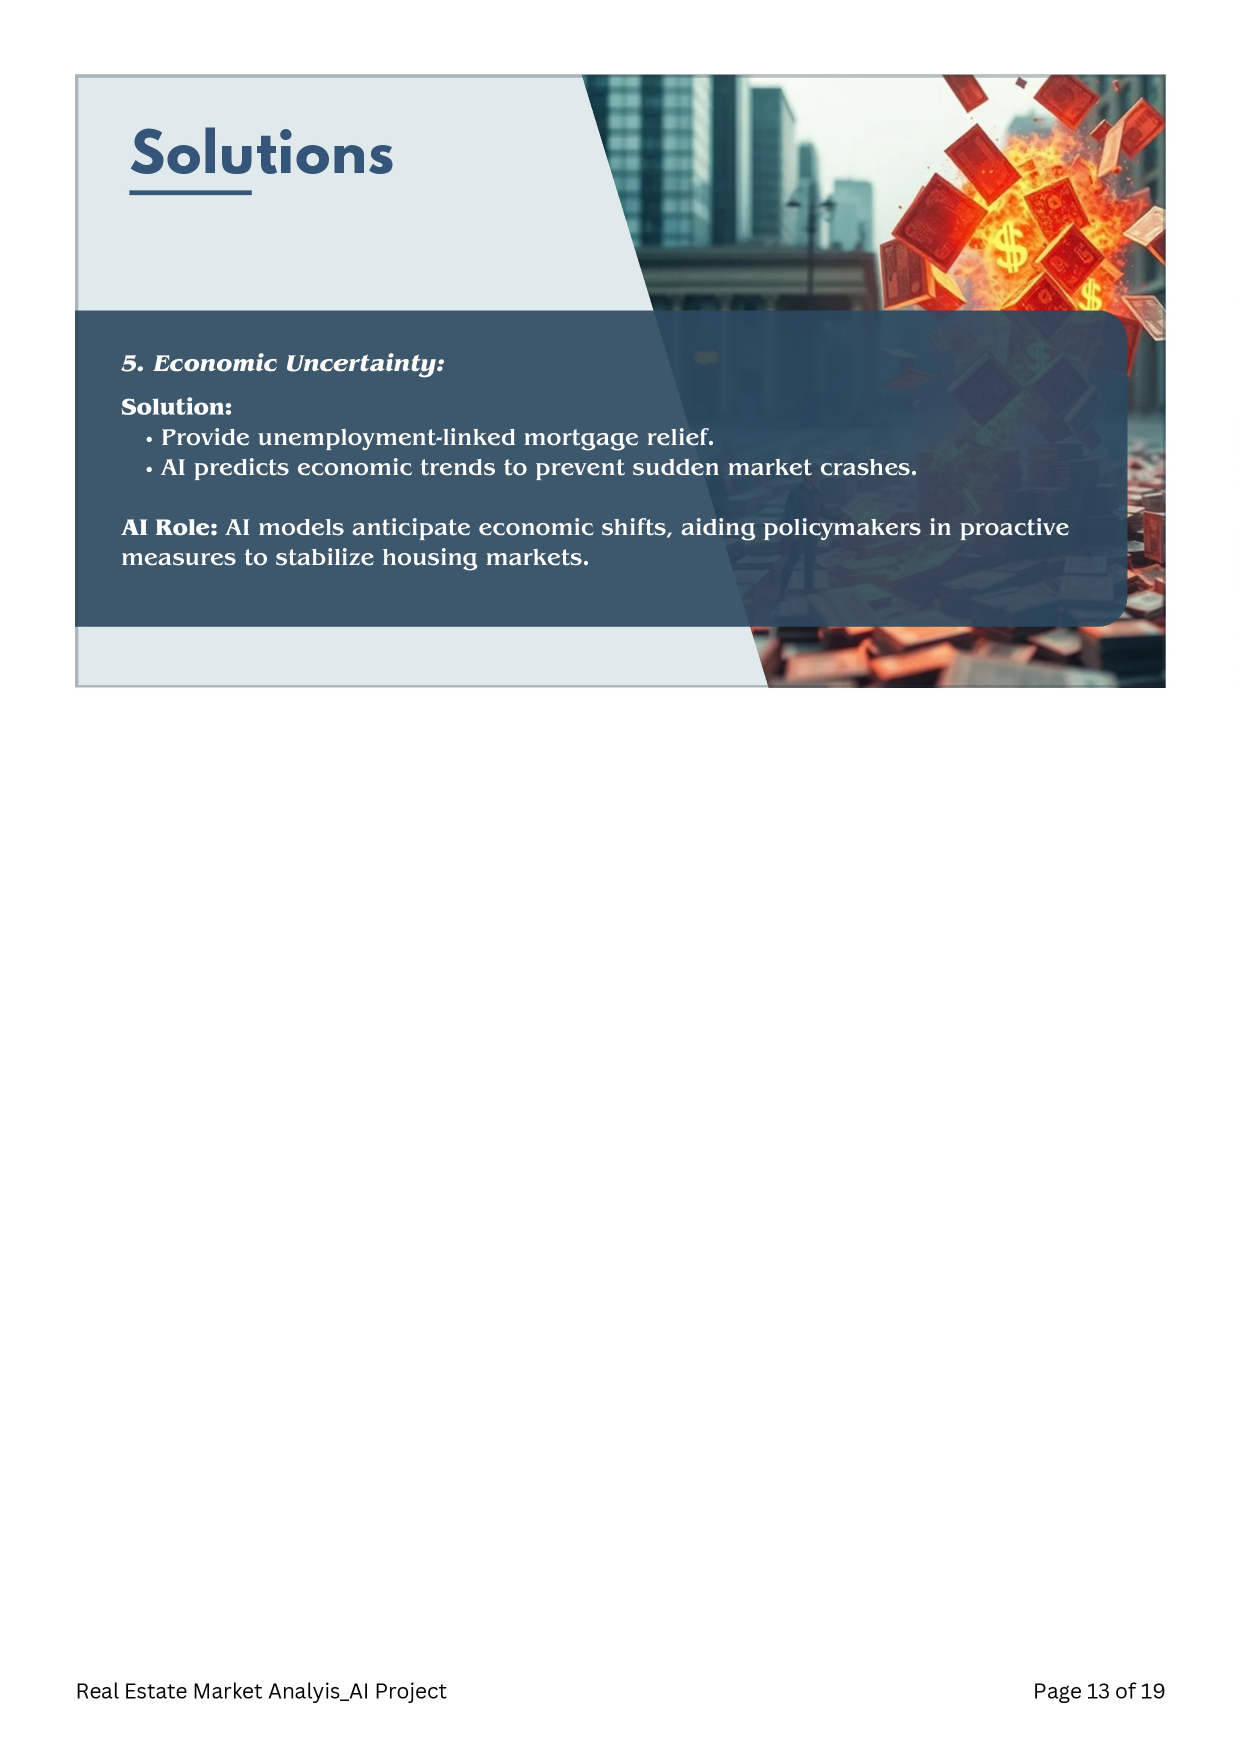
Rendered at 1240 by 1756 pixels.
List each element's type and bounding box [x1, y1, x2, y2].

picture [74, 74, 1240, 1704]
